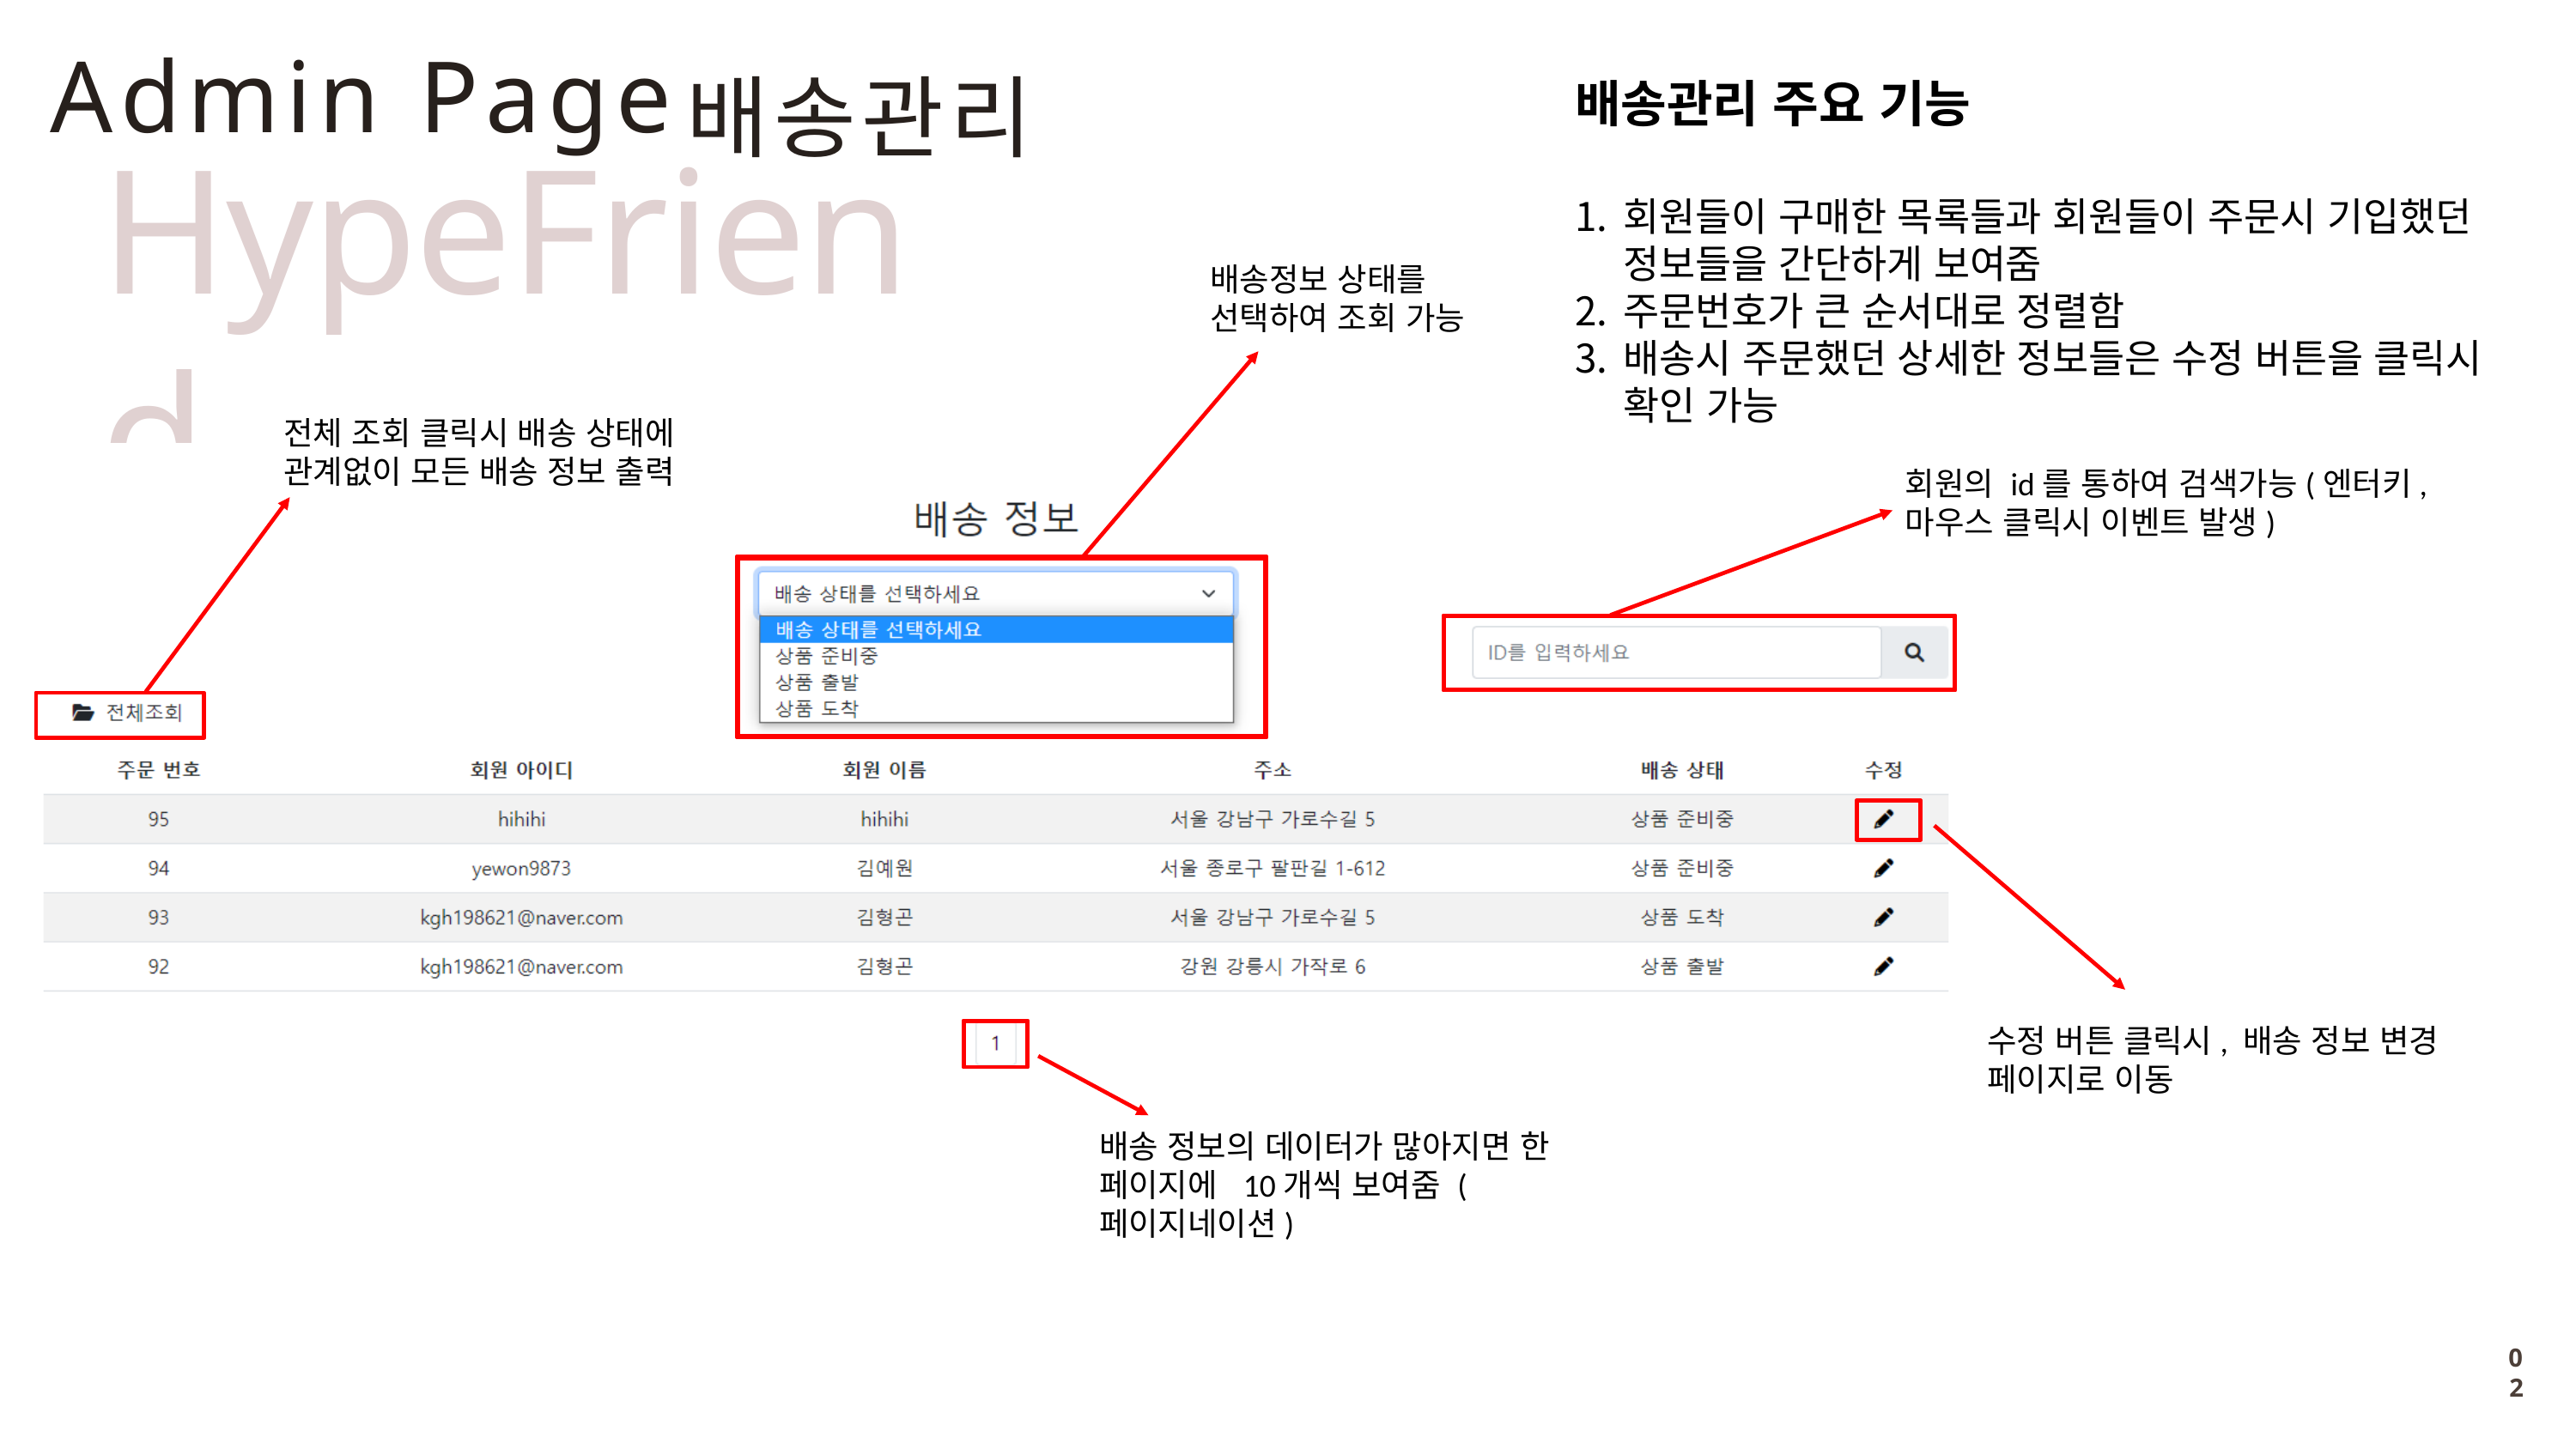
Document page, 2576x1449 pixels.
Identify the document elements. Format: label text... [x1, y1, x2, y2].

picture [37, 443, 1954, 1421]
text_box 회원의 id를 통하여 검색가능(엔터키, 마우스 클릭시 이벤트 발생) [1959, 457, 2462, 548]
text_box HypeFriend [88, 160, 976, 442]
text_box 수정 버튼 클릭시, 배송 정보 변경 페이지로 이동 [1974, 1014, 2543, 1105]
text_box 배송관리 [674, 54, 1331, 175]
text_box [145, 497, 290, 693]
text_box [1934, 825, 2126, 991]
text_box 전체 조회 클릭시 배송 상태에 관계없이 모든 배송 정보 출력 [270, 406, 737, 442]
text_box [1081, 350, 1259, 558]
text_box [1037, 1055, 1149, 1116]
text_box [1610, 510, 1893, 615]
text_box 배송관리 주요 기능 회원들이 구매한 목록들과 회원들이 주문시 기입했던 정보들을 간단하게 보여줌 주문번호가 큰 순서대로 정렬함 배송시 주문했던 상세한 정보들은 수정 버튼을 클릭시 확인 가능 [1562, 65, 2565, 474]
text_box 02 [2490, 1336, 2543, 1409]
text_box 배송정보 상태를 선택하여 조회 가능 [1197, 253, 1523, 343]
text_box Admin Page [38, 27, 1122, 160]
